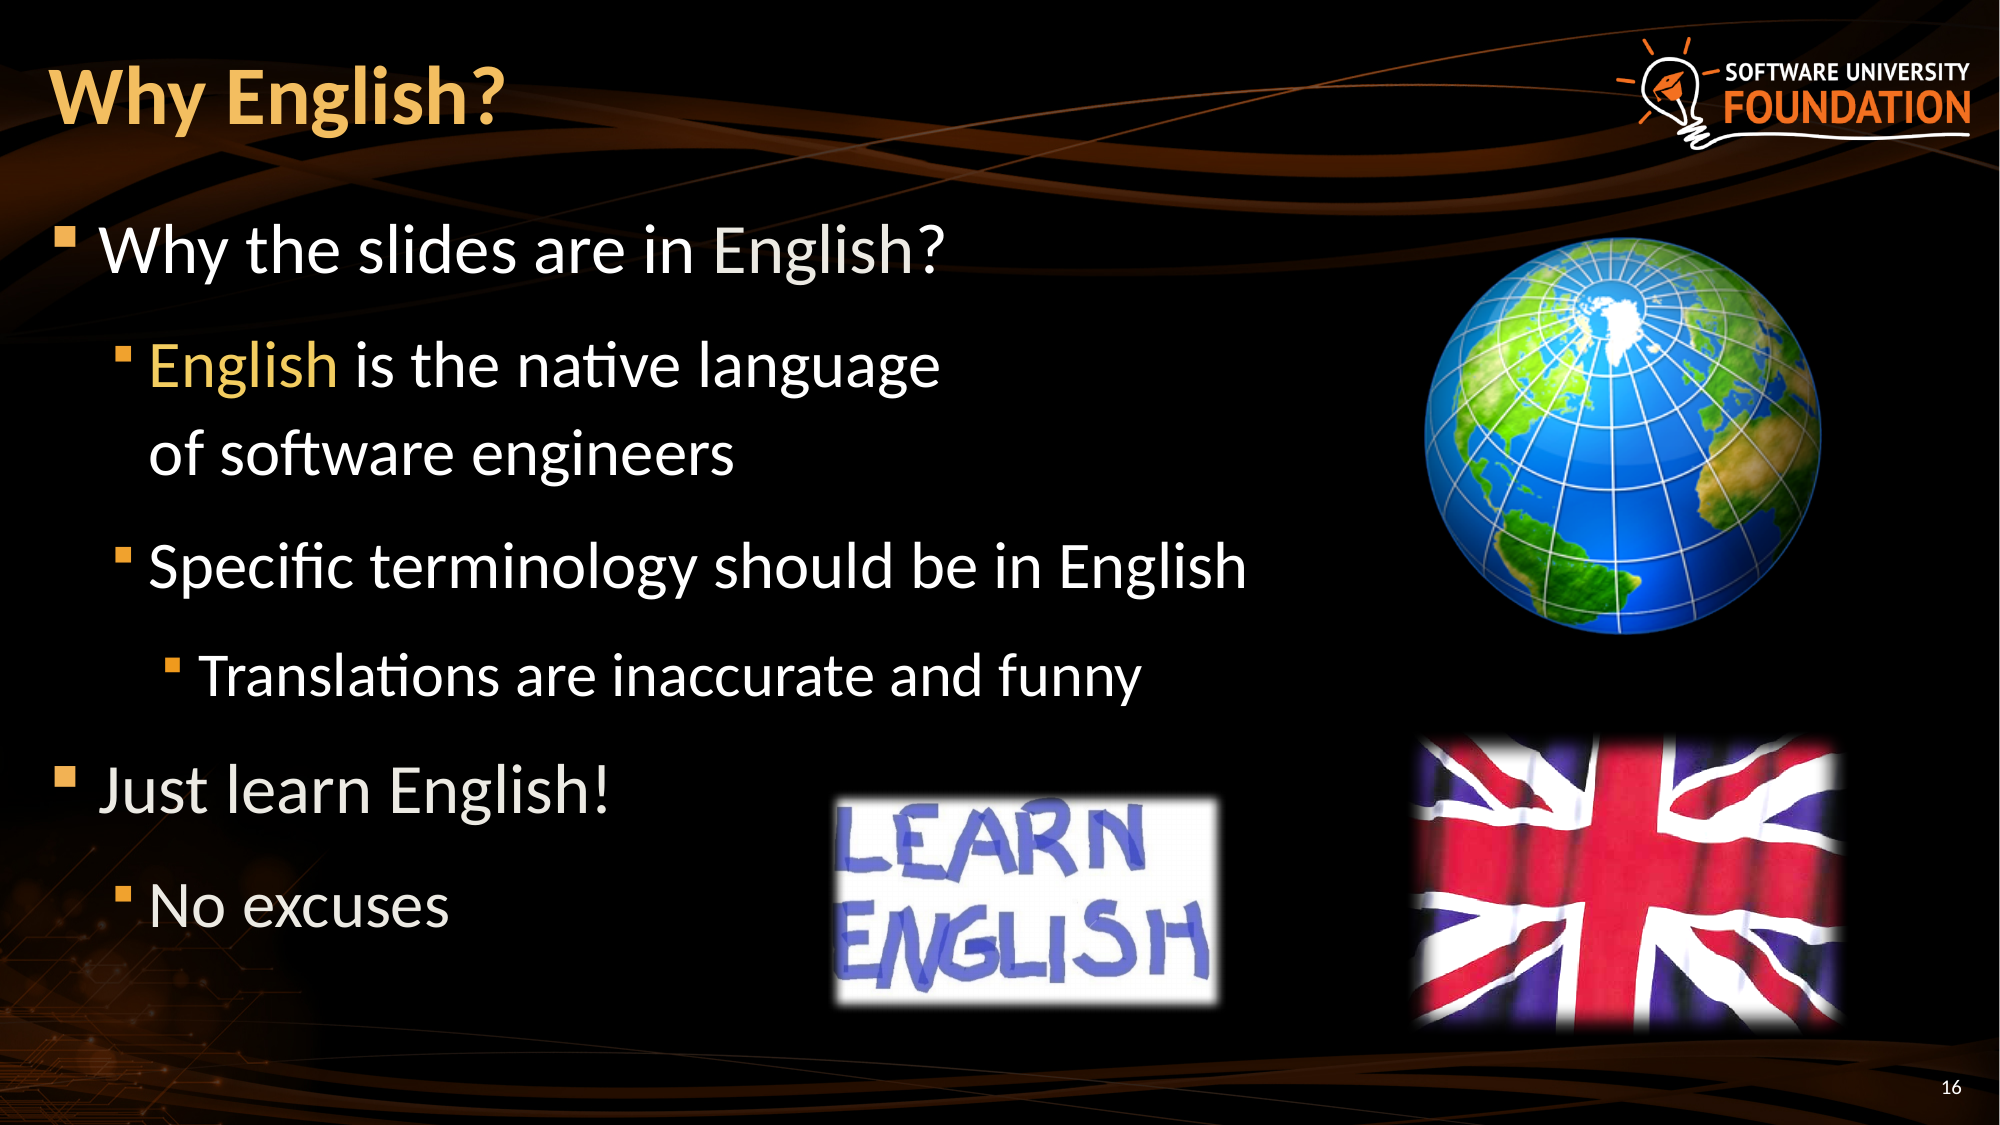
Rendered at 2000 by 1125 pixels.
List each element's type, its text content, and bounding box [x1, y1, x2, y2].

title Why English? [30, 6, 1602, 189]
picture [0, 0, 2000, 1125]
list Why the slides are in English? English is the native language of software engineers Specific terminology should be in English Translations are inaccurate and funny Just learn English! No excuses [31, 188, 1968, 1103]
